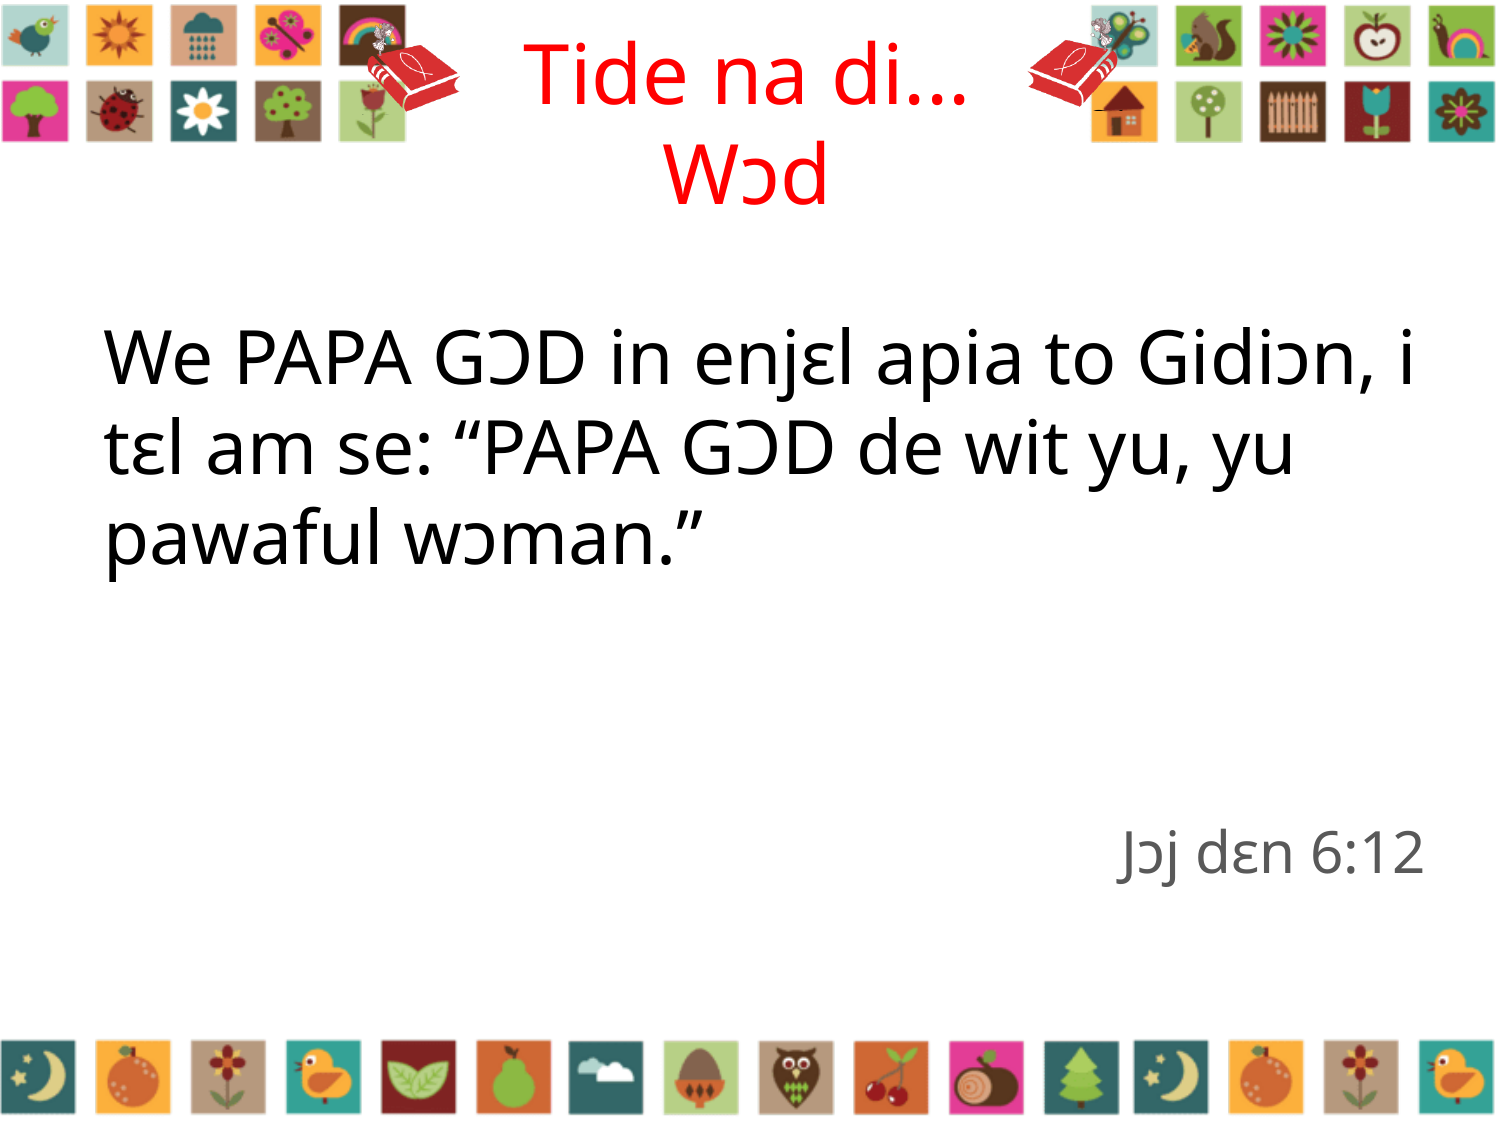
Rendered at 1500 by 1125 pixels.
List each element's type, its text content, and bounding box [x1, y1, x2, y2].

picture [0, 3, 492, 150]
text_box Jɔj dɛn 6:12 [808, 807, 1441, 893]
picture [996, 3, 1500, 150]
text_box We PAPA GƆD in enjɛl apia to Gidiɔn, i tɛl am se: “PAPA GƆD de wit yu, yu pawaful wɔman.” [88, 302, 1436, 588]
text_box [0, 1028, 1500, 1118]
text_box Tide na di... Wɔd [414, 13, 1080, 229]
